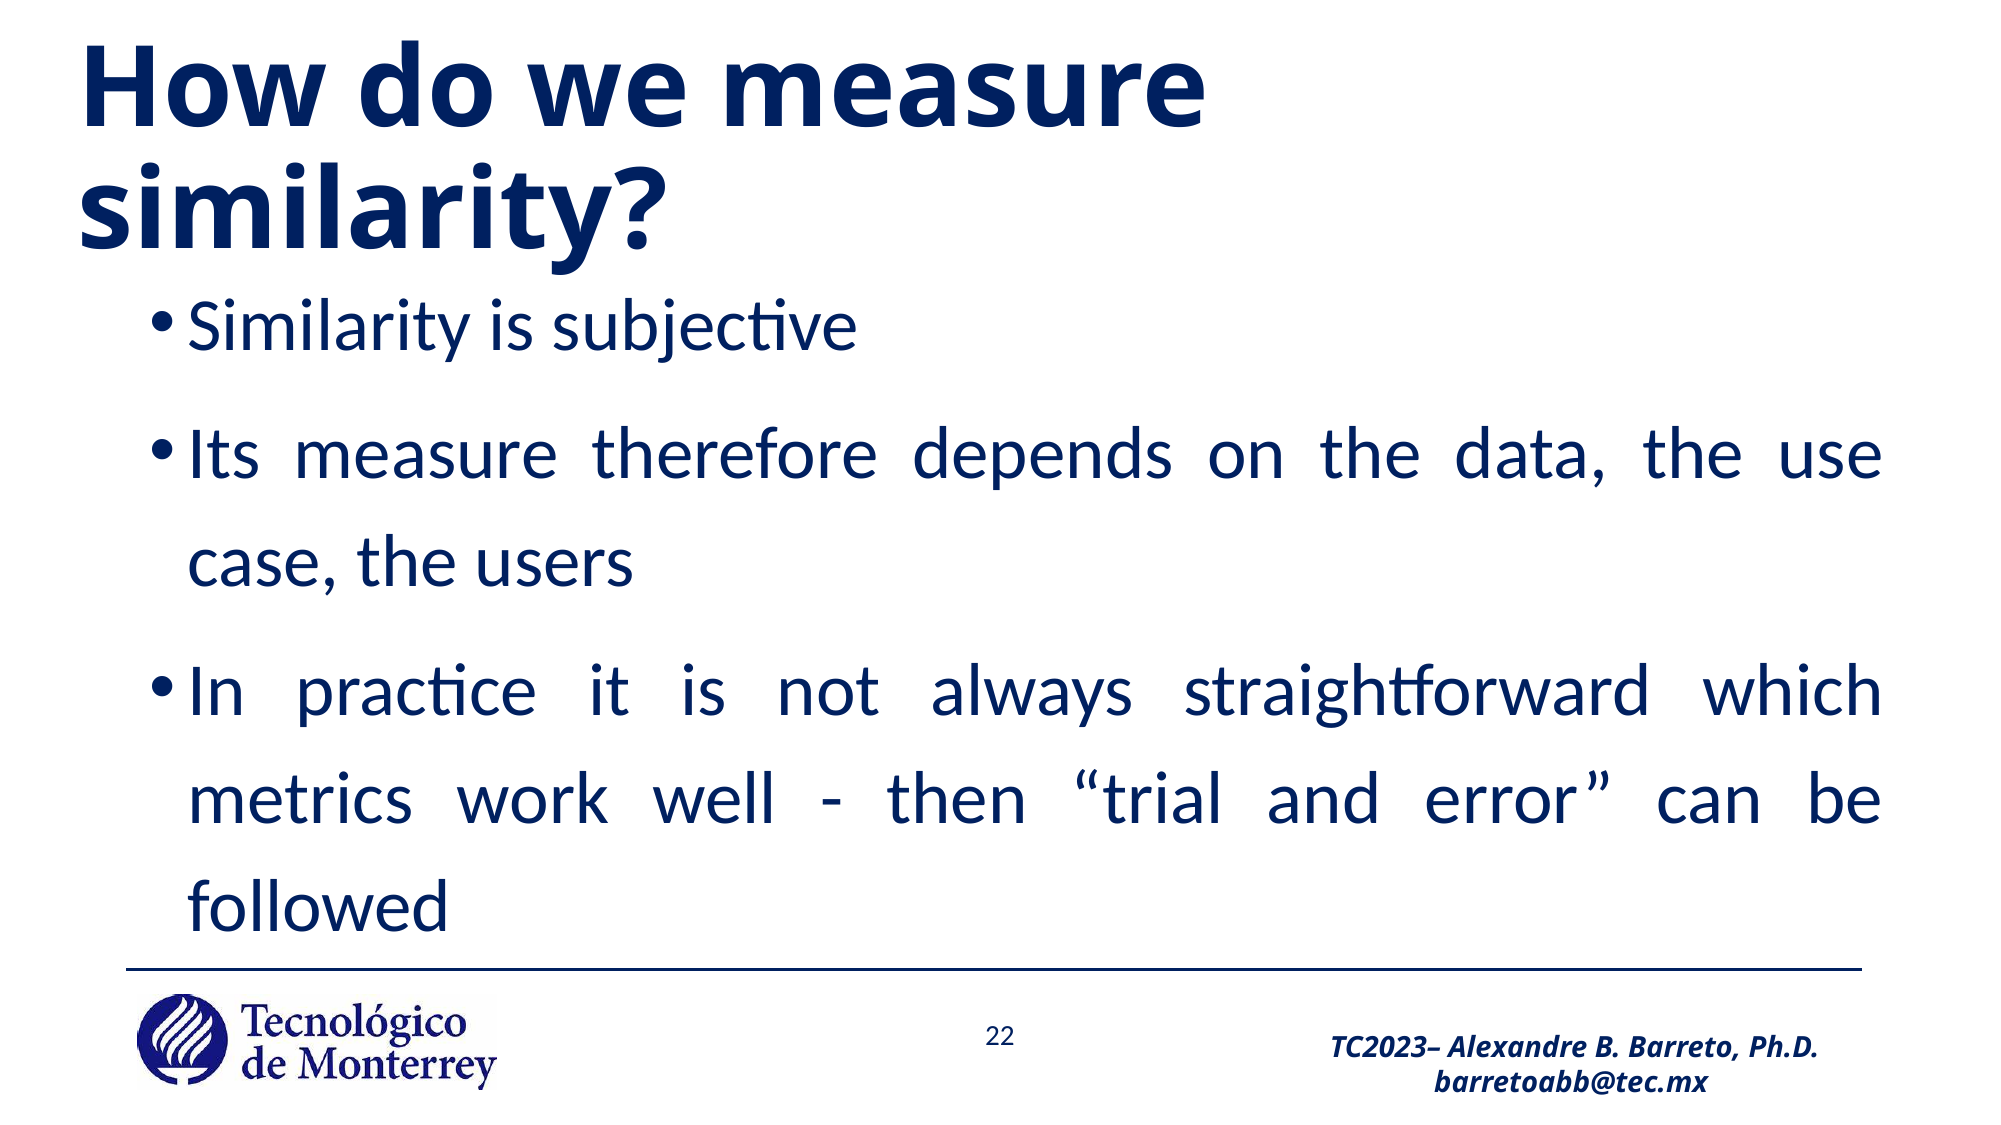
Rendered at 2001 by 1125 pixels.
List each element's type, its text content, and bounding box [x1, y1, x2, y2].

list Similarity is subjective Its measure therefore depends on the data, the use case, the users In practice it is not always straightforward which metrics work well - then “trial and error” can be followed [134, 249, 1900, 876]
title How do we measure similarity? [62, 11, 1788, 290]
picture [137, 994, 497, 1090]
